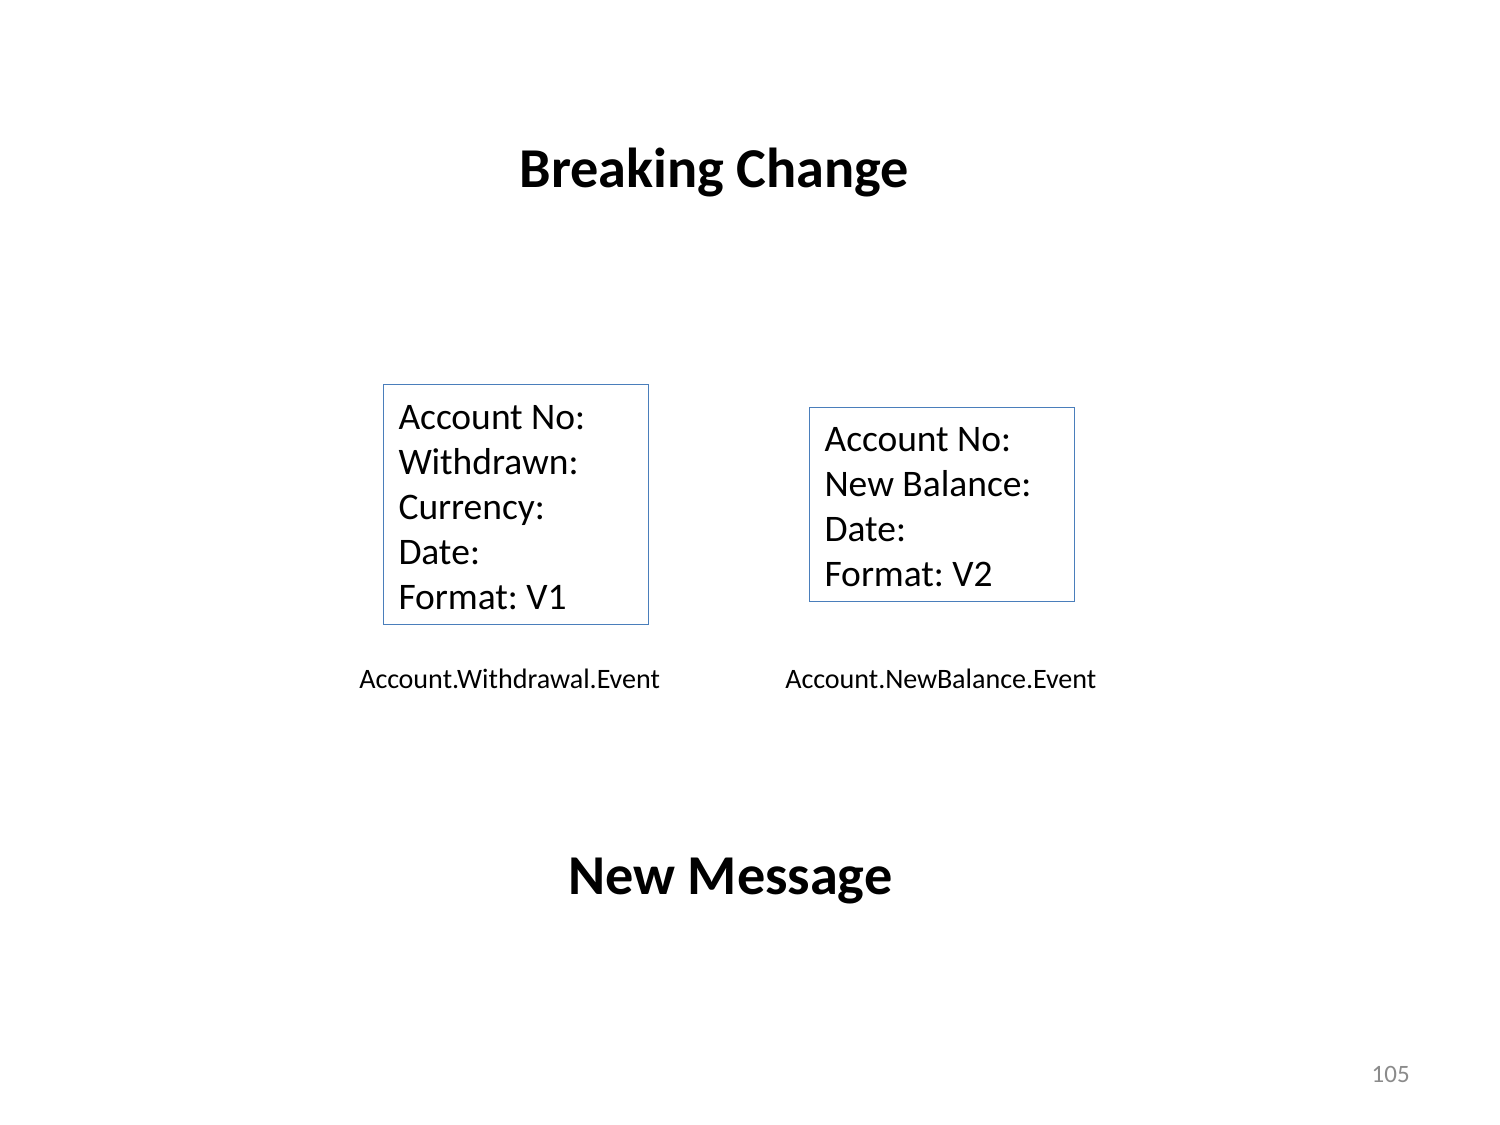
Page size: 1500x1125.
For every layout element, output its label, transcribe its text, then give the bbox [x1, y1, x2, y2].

text_box Account No: Withdrawn: Currency: Date: Format: V1 [383, 384, 649, 625]
text_box Account.NewBalance.Event [770, 653, 1115, 702]
text_box Breaking Change [435, 123, 995, 207]
text_box Account.Withdrawal.Event [344, 653, 689, 702]
text_box New Message [450, 830, 1010, 914]
slide_number 105 [1074, 1042, 1425, 1103]
text_box Account No: New Balance: Date: Format: V2 [809, 407, 1075, 602]
